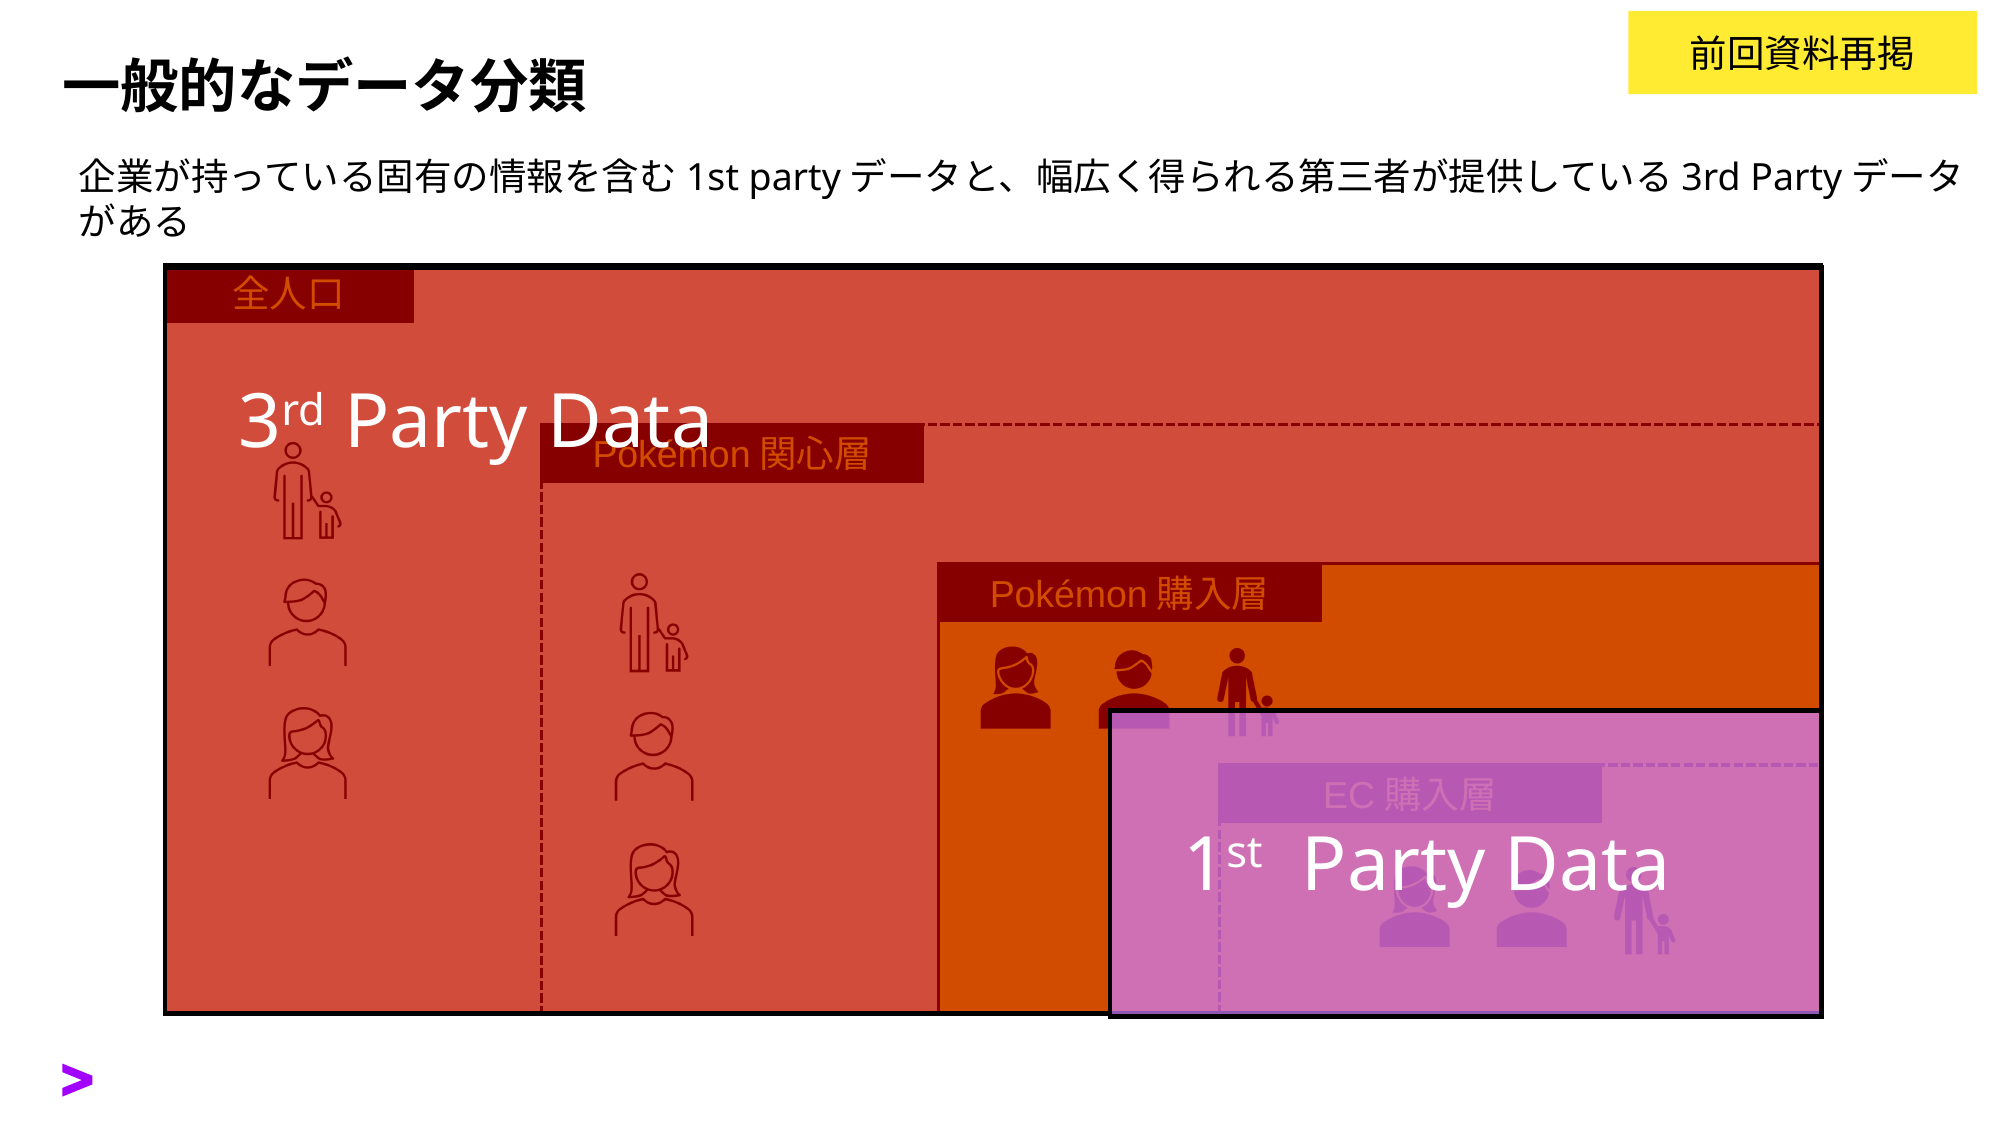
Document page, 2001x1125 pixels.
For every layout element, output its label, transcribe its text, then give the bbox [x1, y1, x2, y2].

text_box 企業が持っている固有の情報を含む1st partyデータと、幅広く得られる第三者が提供している3rd Partyデータがある [78, 145, 1977, 227]
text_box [595, 563, 713, 953]
text_box 1st Party Data [1109, 709, 1822, 1018]
text_box 3rd Party Data [164, 267, 1822, 1015]
text_box 前回資料再掲 [1627, 10, 1978, 95]
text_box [1362, 857, 1697, 963]
title 一般的なデータ分類 [62, 62, 1938, 225]
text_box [249, 432, 366, 816]
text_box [963, 638, 1301, 745]
